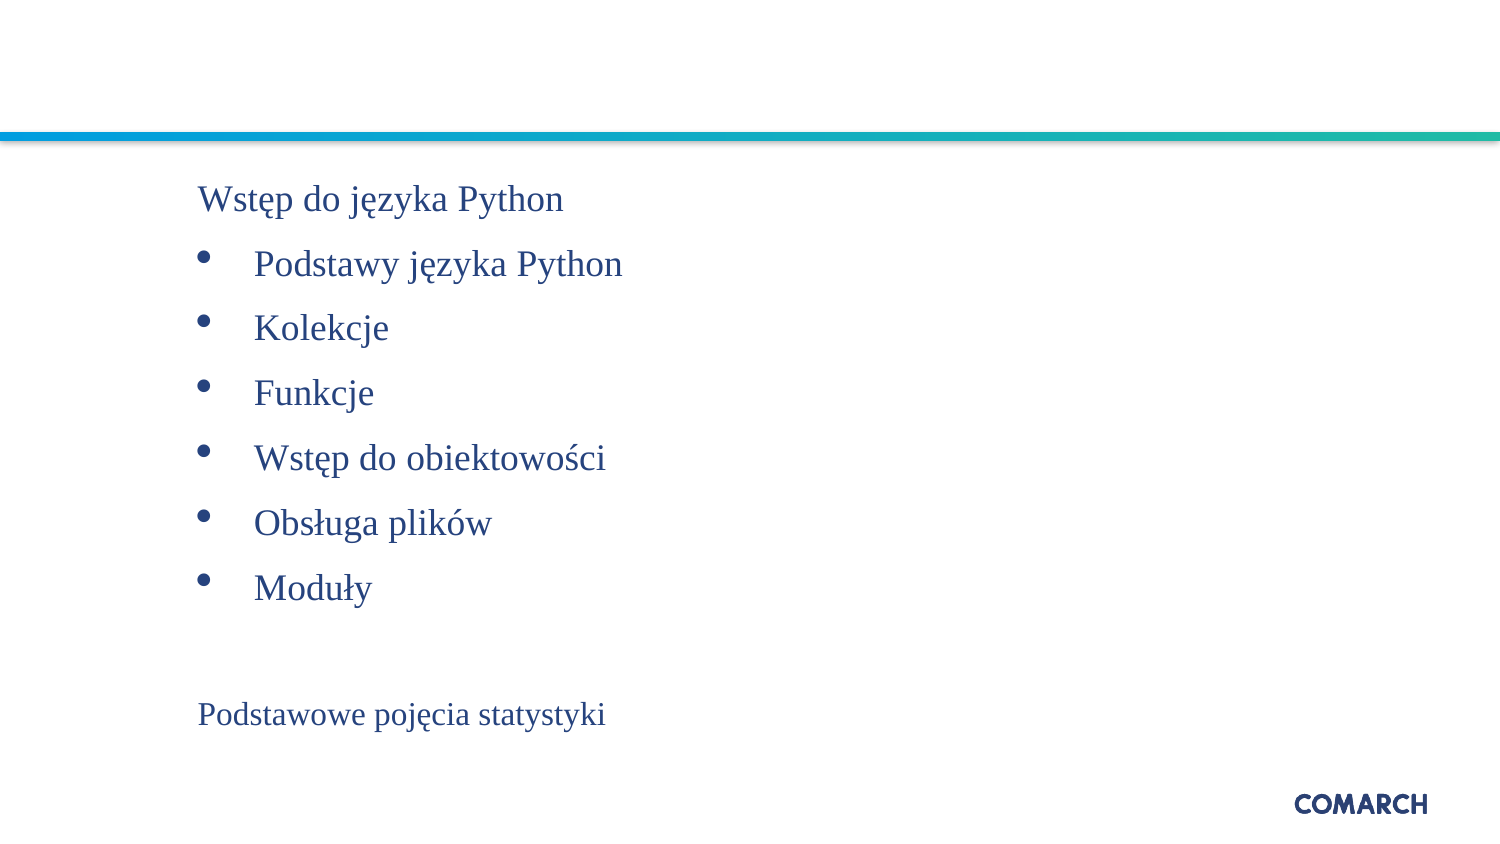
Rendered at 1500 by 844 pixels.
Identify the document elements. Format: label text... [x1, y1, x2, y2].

text_box Wstęp do języka Python Podstawy języka Python Kolekcje Funkcje Wstęp do obiektowości Obsługa plików Moduły Podstawowe pojęcia statystyki [182, 163, 1099, 740]
picture [1294, 793, 1427, 814]
